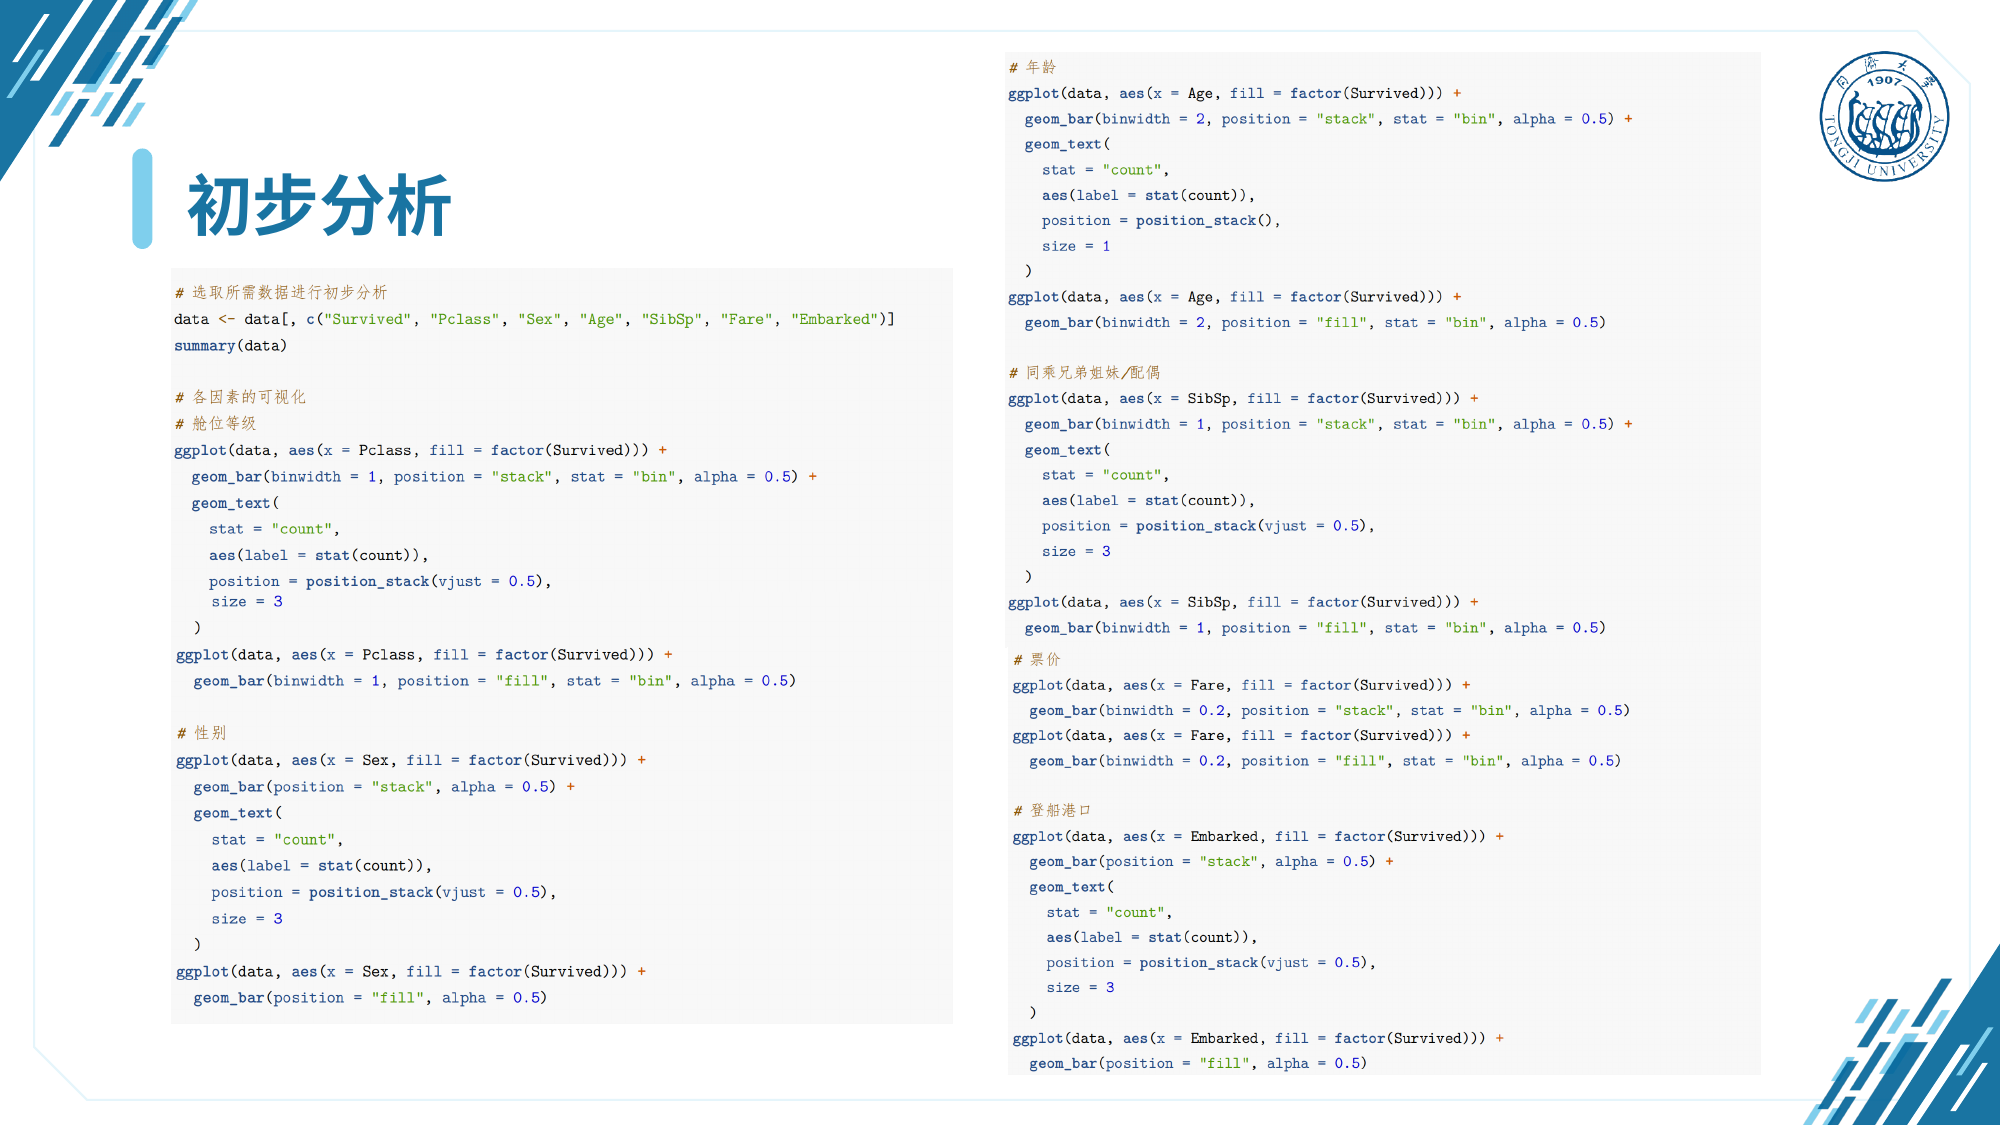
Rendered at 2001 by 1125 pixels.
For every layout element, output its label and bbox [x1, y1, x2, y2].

picture [1005, 52, 1761, 1075]
picture [1819, 50, 1950, 182]
text_box [132, 126, 640, 249]
picture [1803, 979, 1963, 1125]
picture [37, 0, 198, 147]
picture [171, 268, 953, 1024]
